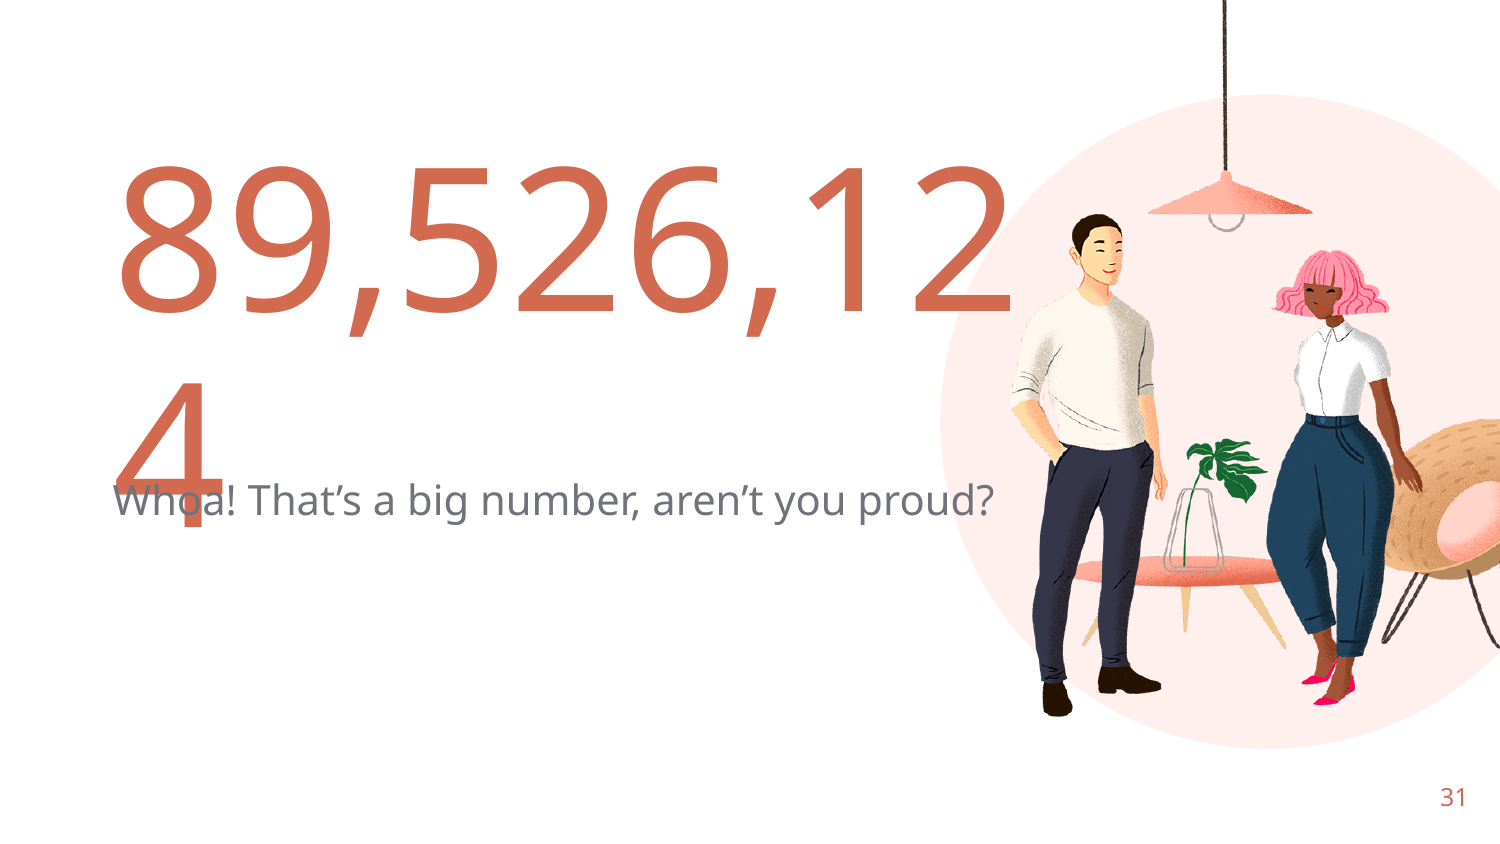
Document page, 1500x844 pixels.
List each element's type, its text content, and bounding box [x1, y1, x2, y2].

title 89,526,124 [112, 259, 1064, 450]
subtitle Whoa! That’s a big number, aren’t you proud? [112, 465, 1064, 595]
slide_number 31 [1378, 766, 1469, 832]
picture [1008, 0, 1500, 717]
